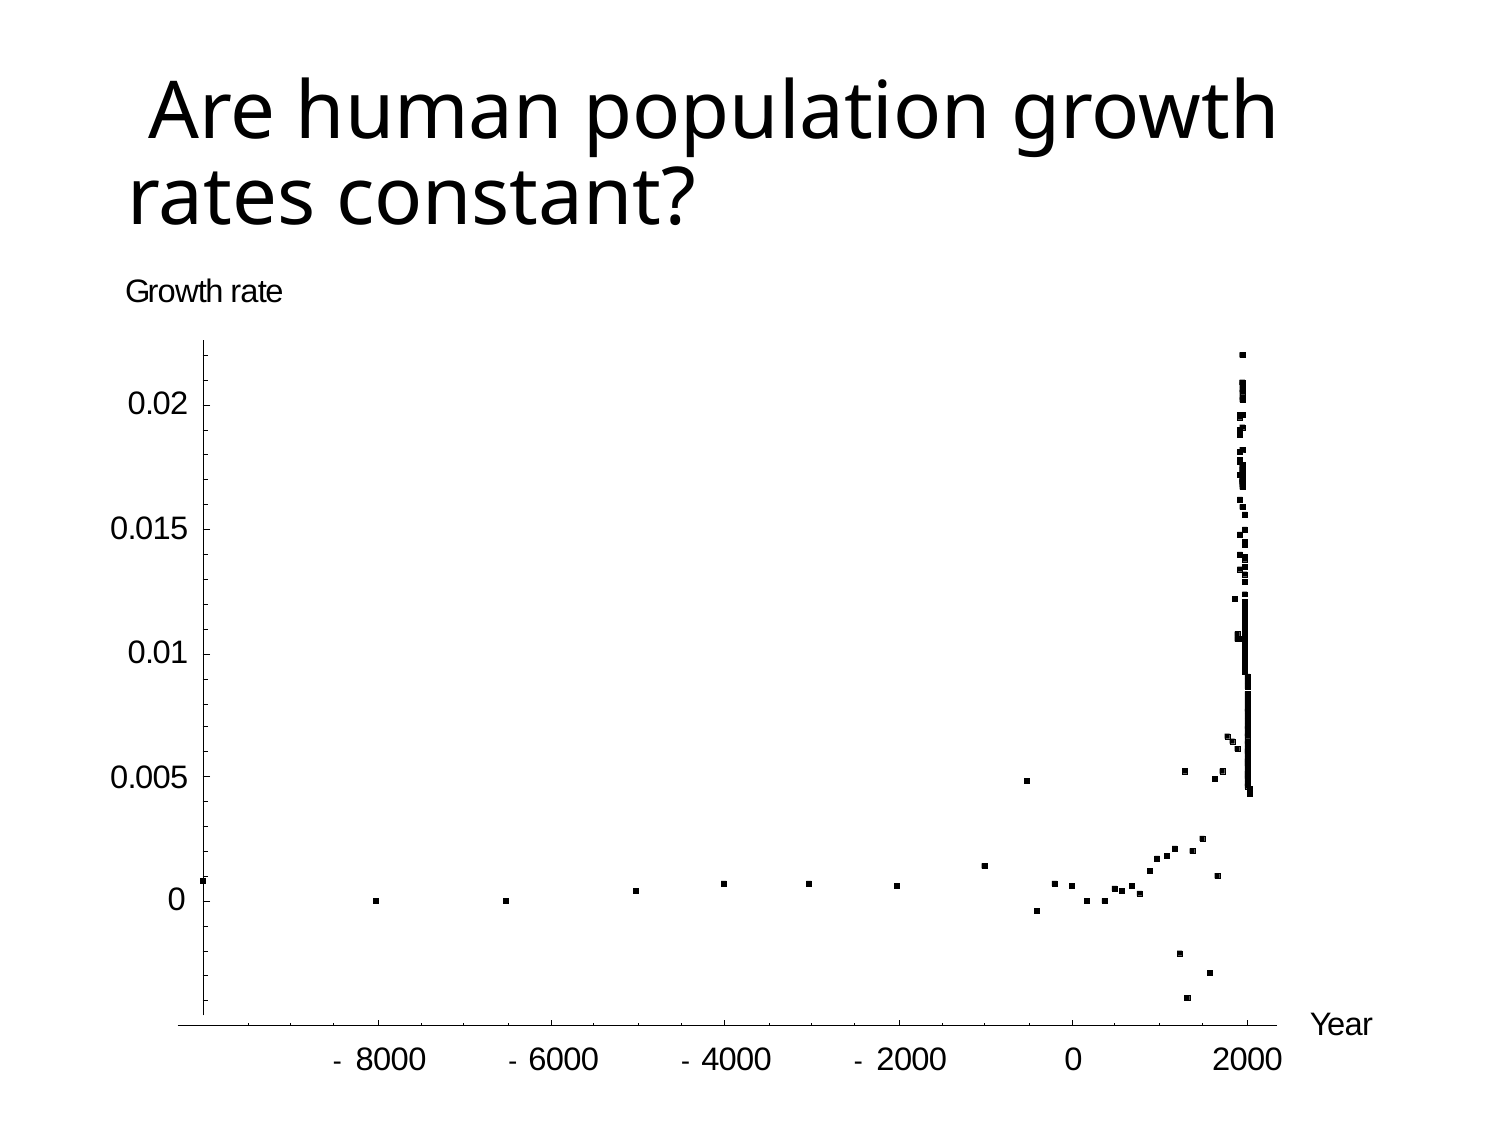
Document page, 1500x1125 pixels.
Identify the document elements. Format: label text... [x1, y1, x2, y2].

title Are human population growth rates constant? [112, 62, 1388, 250]
picture [87, 274, 1400, 1081]
